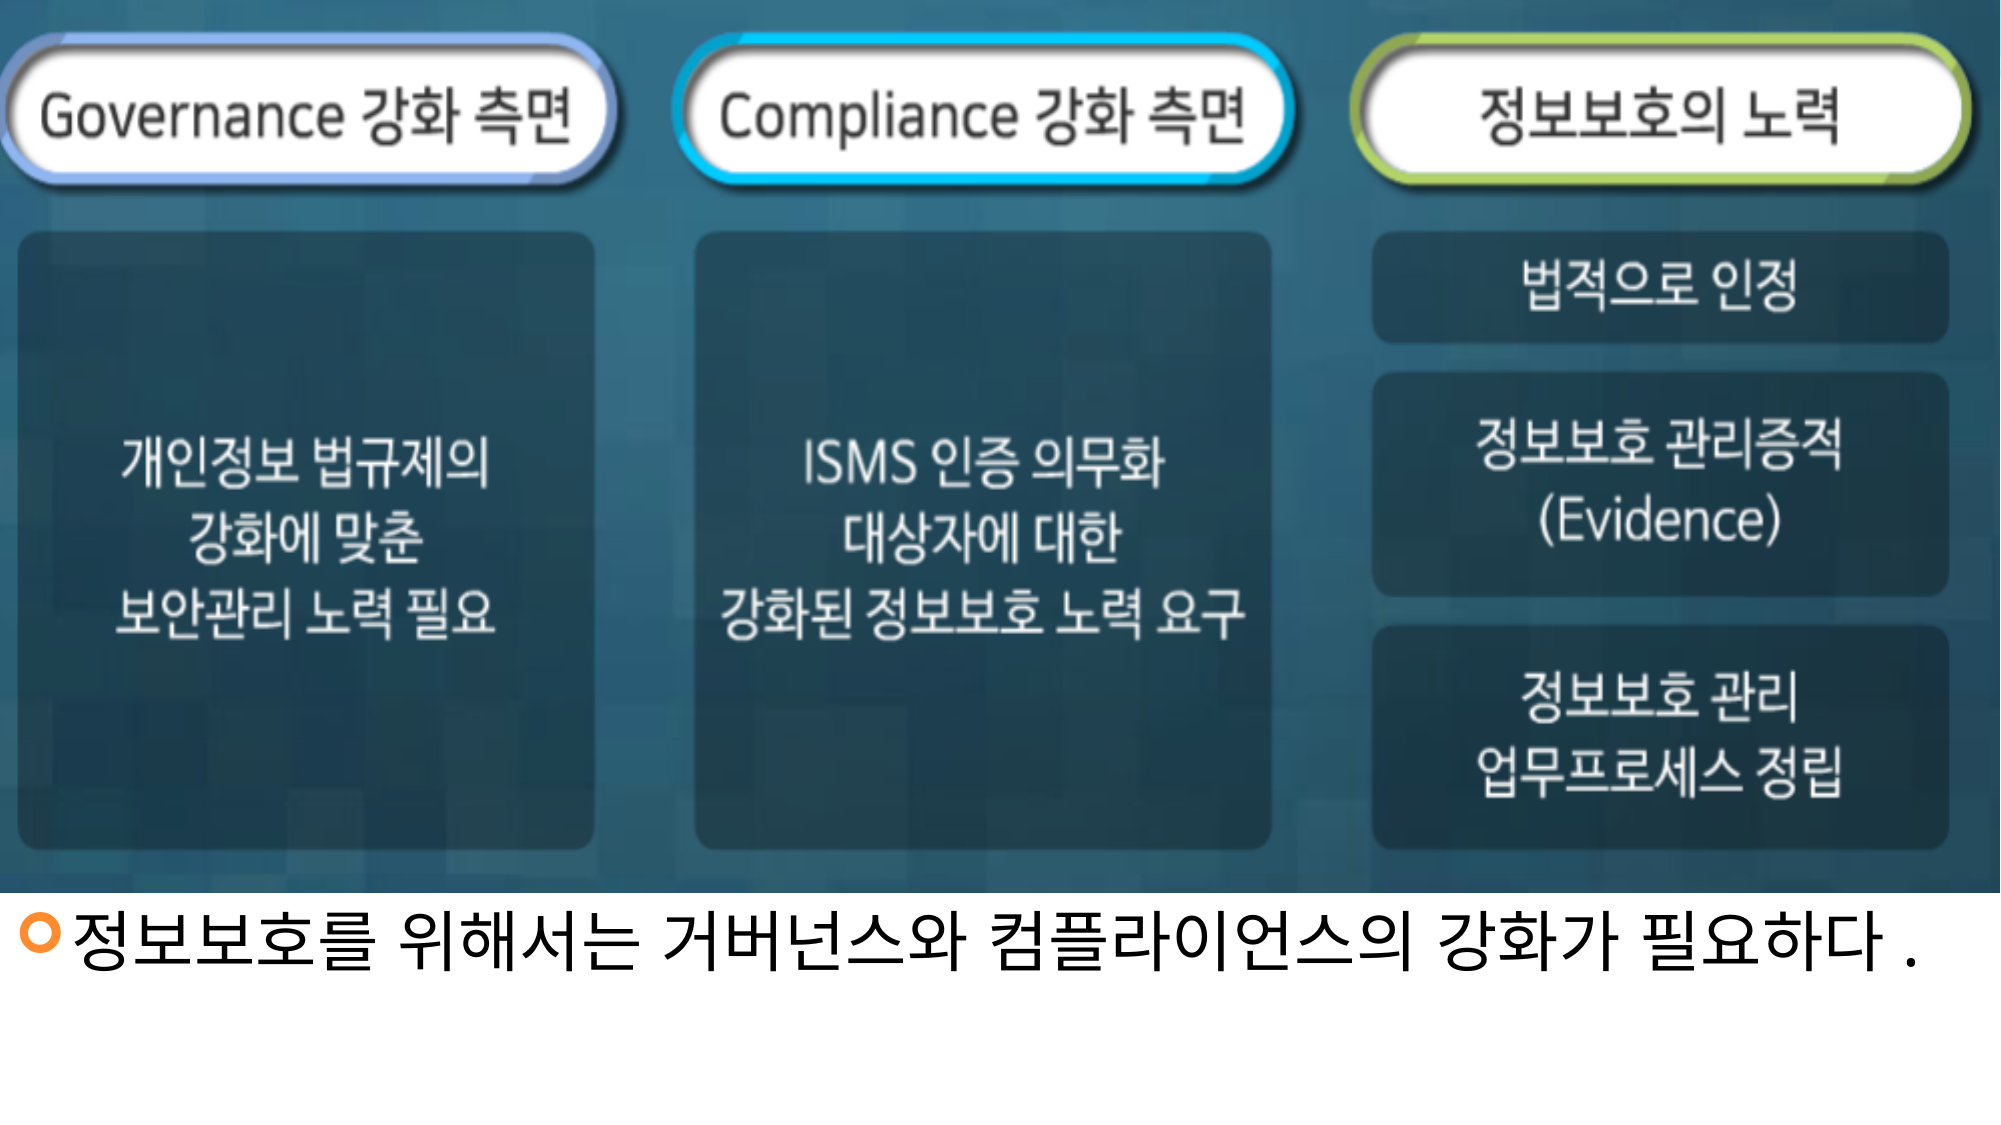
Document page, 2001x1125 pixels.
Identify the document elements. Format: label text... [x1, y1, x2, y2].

list 정보보호를 위해서는 거버넌스와 컴플라이언스의 강화가 필요하다. [0, 904, 2000, 1125]
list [0, 0, 2000, 893]
